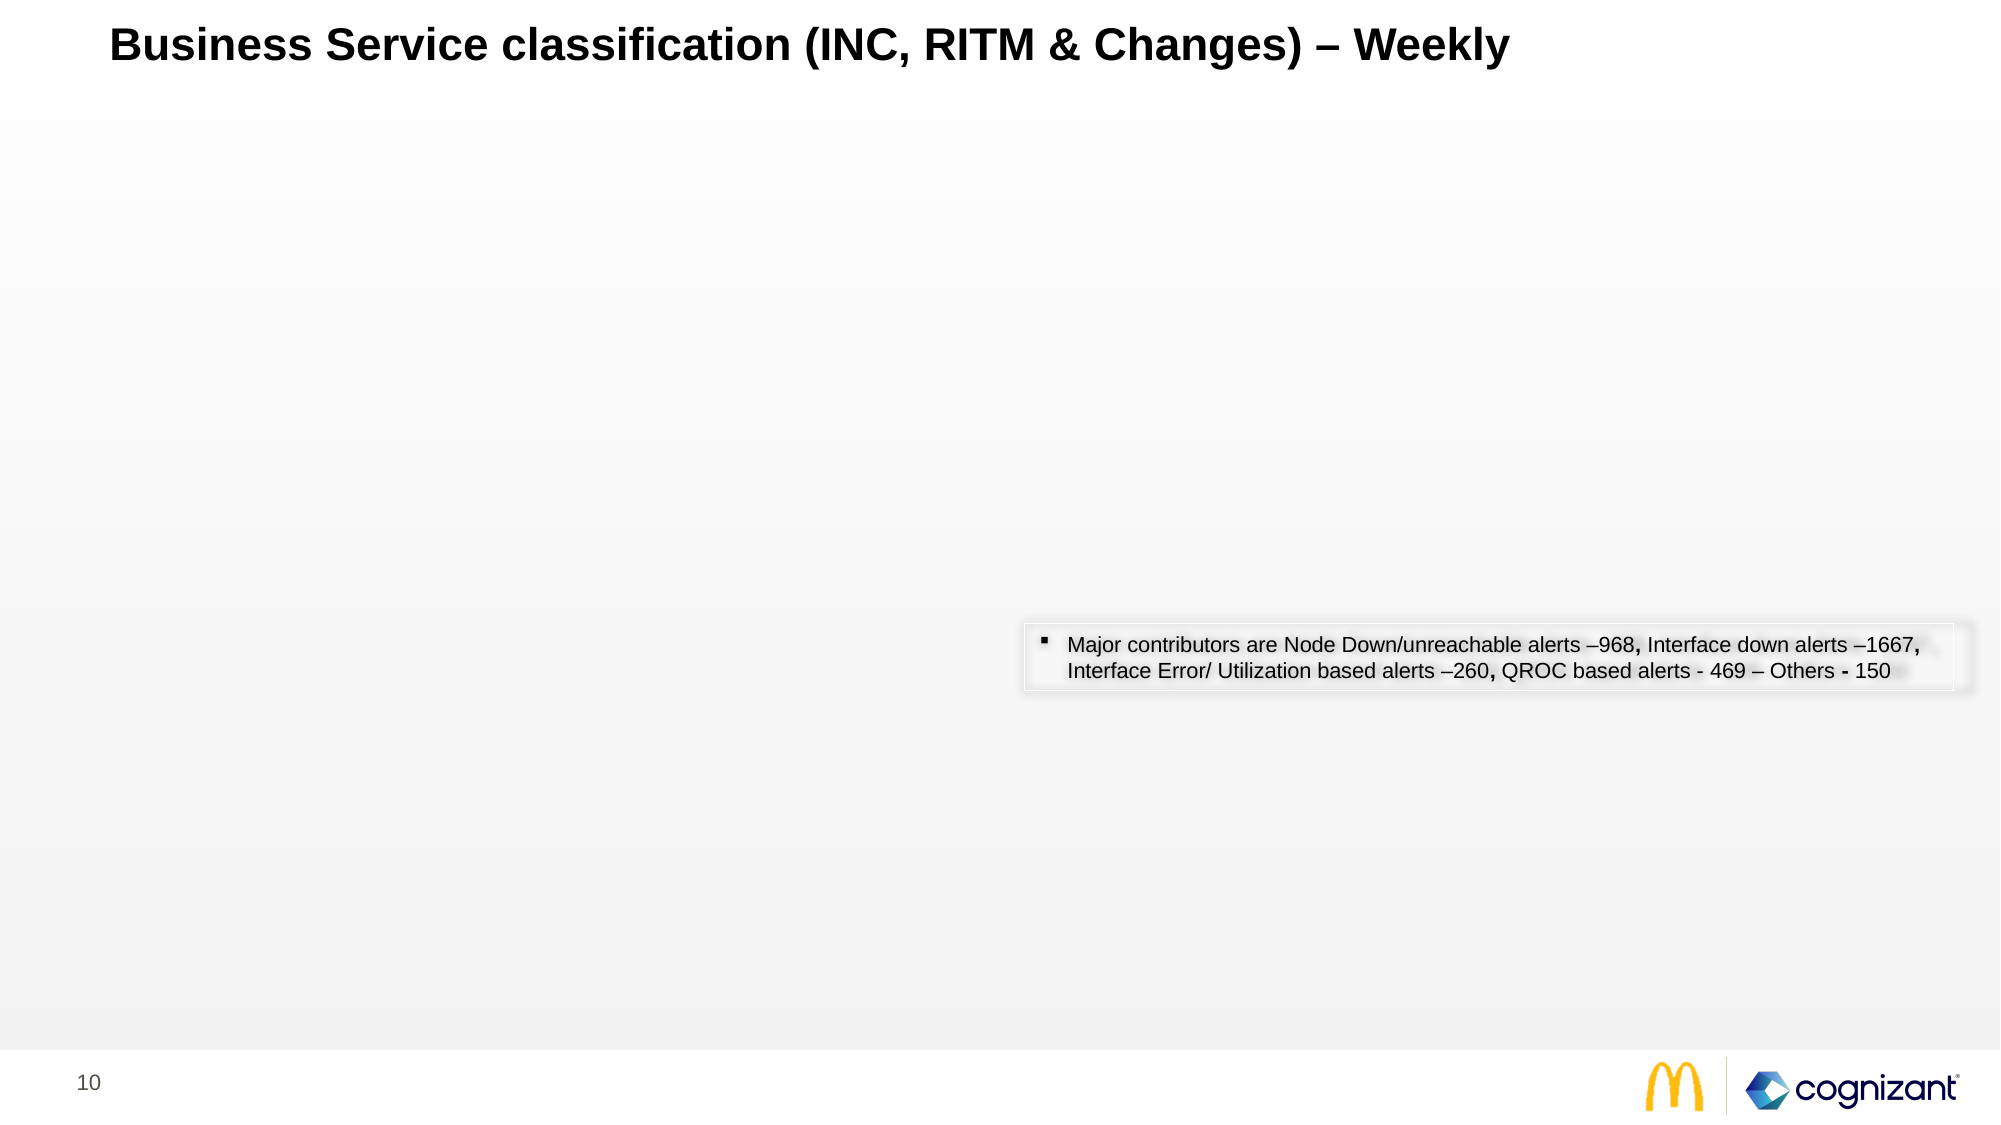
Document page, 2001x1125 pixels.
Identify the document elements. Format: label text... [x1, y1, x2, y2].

picture [1627, 1037, 1975, 1125]
text_box Major contributors are Node Down/unreachable alerts –968, Interface down alerts –1667, Interface Error/ Utilization based alerts –260, QROC based alerts - 469 – Others - 150 [1024, 623, 1954, 691]
title Business Service classification (INC, RITM & Changes) – Weekly [94, 6, 1983, 86]
